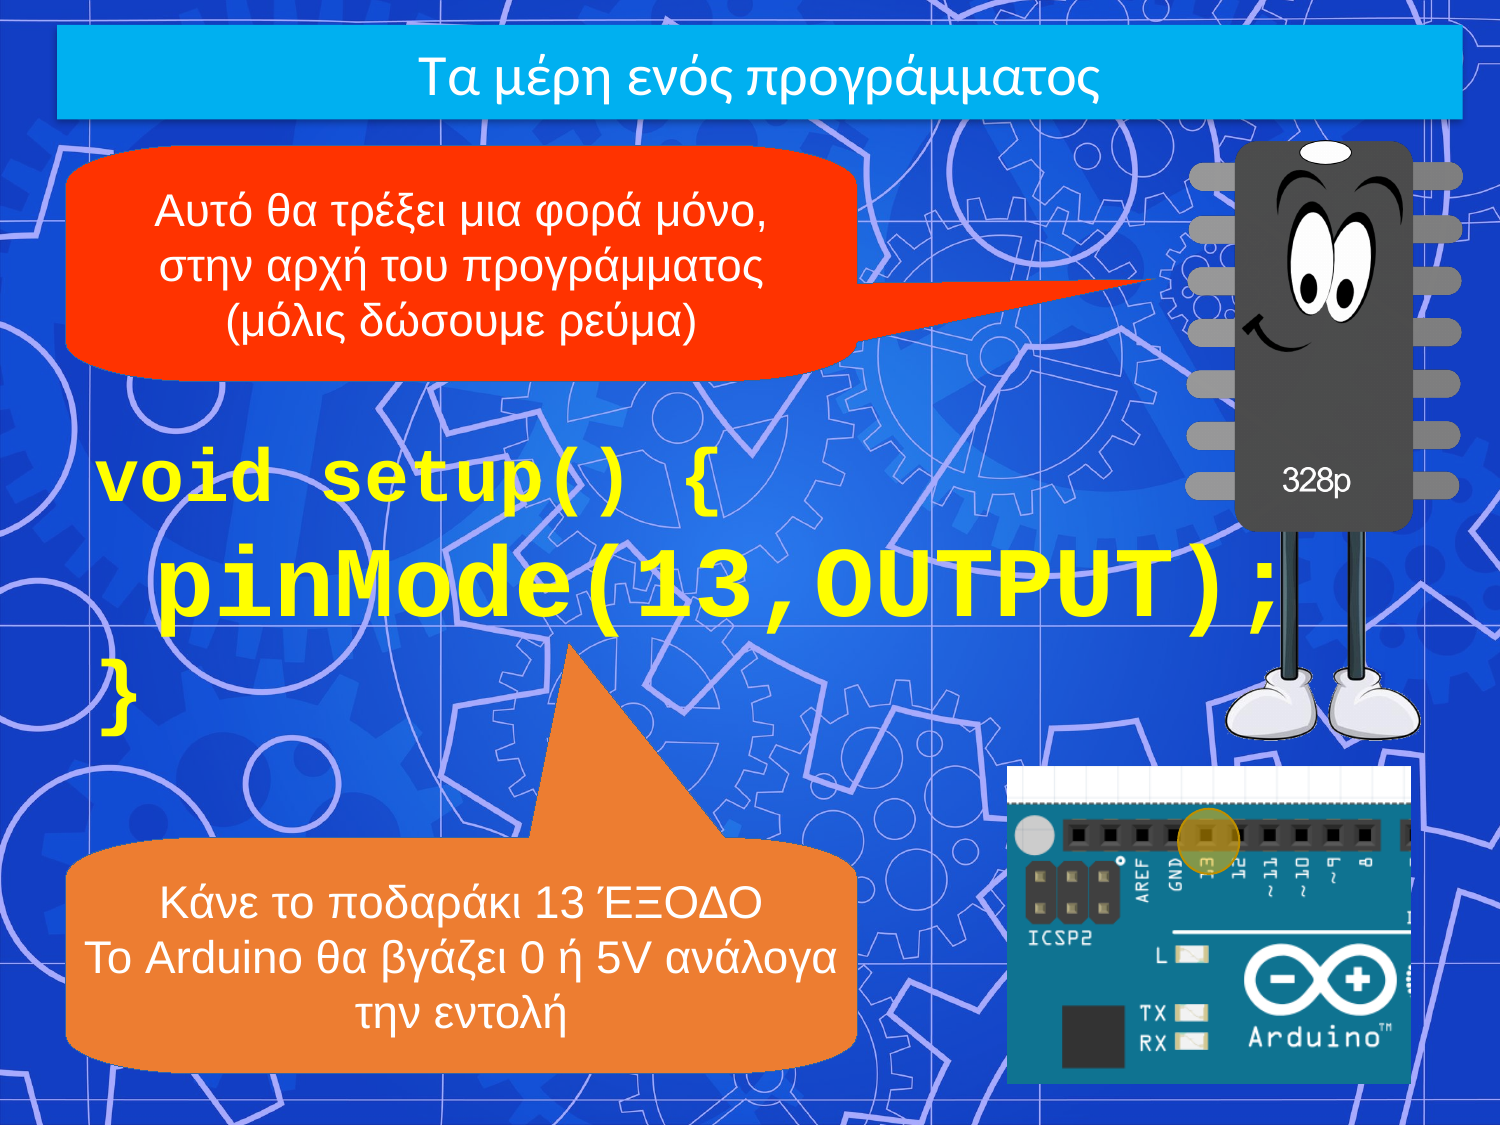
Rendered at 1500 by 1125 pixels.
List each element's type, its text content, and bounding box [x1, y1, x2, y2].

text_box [65, 140, 1463, 745]
text_box Τα μέρη ενός προγράμματος [56, 24, 1464, 120]
picture [0, 0, 1500, 1125]
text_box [65, 766, 1410, 1084]
